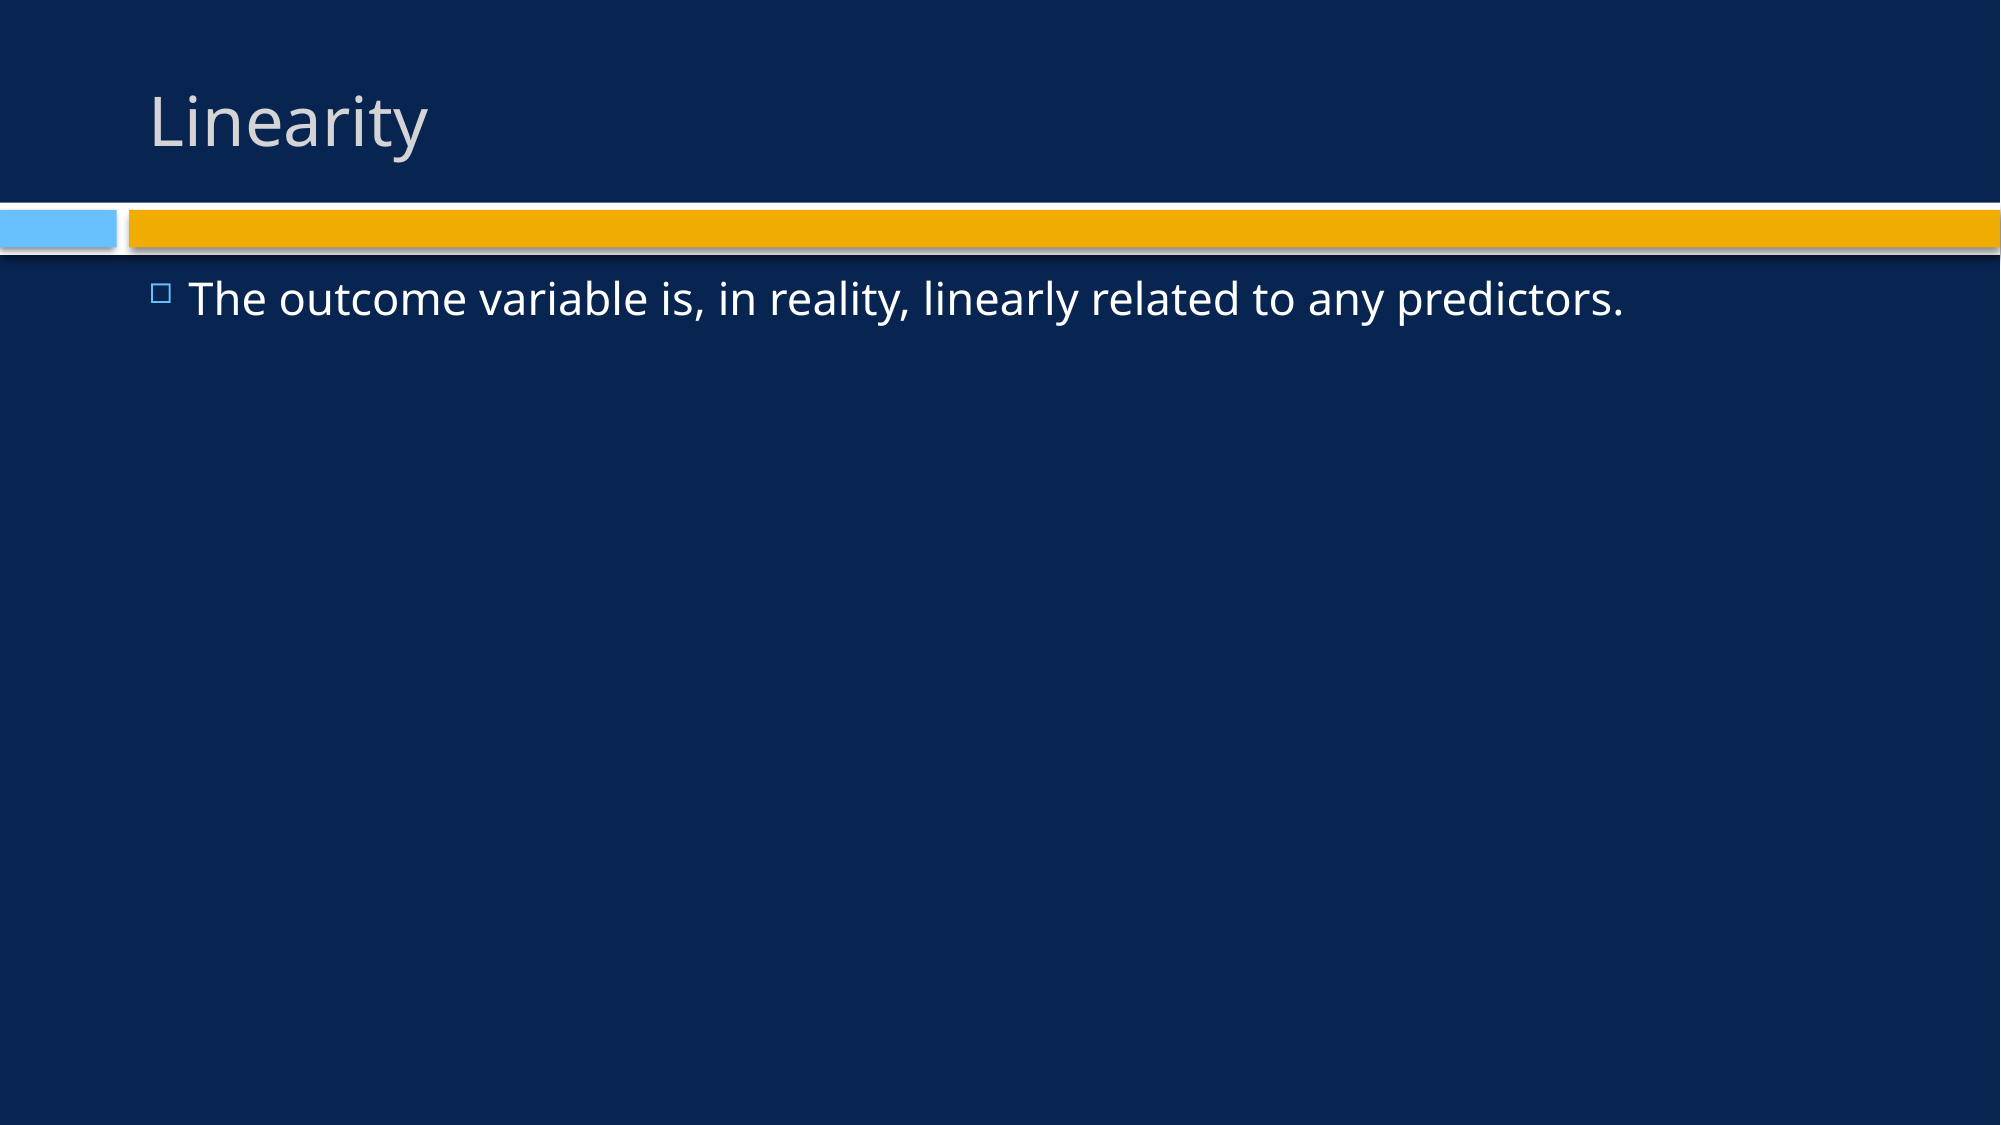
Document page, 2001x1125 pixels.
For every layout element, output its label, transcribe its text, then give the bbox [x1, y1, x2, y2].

title Linearity [133, 37, 1918, 201]
list The outcome variable is, in reality, linearly related to any predictors. [133, 262, 1918, 1001]
